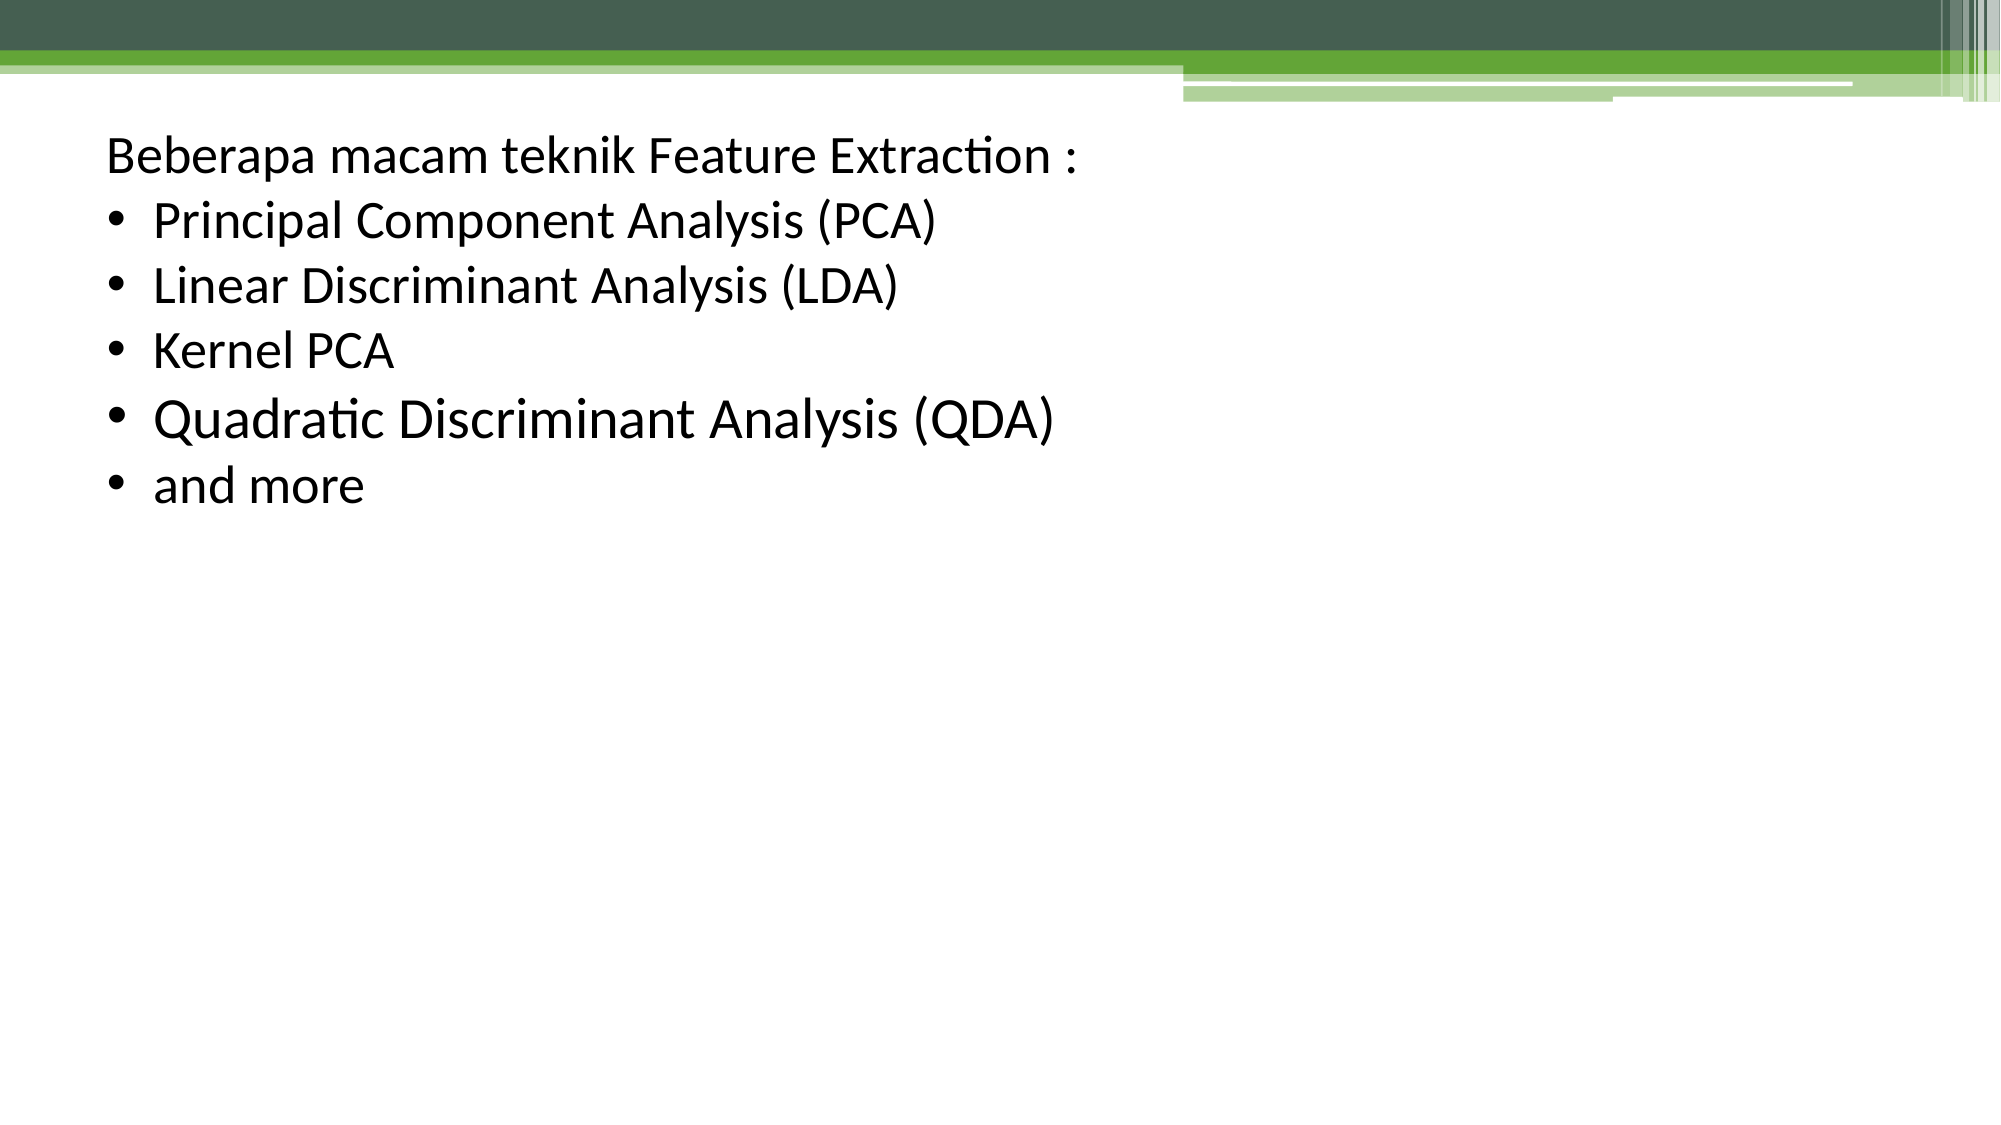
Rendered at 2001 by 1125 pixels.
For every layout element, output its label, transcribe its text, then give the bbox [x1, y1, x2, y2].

text_box Beberapa macam teknik Feature Extraction : Principal Component Analysis (PCA) Linear Discriminant Analysis (LDA) Kernel PCA Quadratic Discriminant Analysis (QDA) and more [92, 112, 1943, 522]
